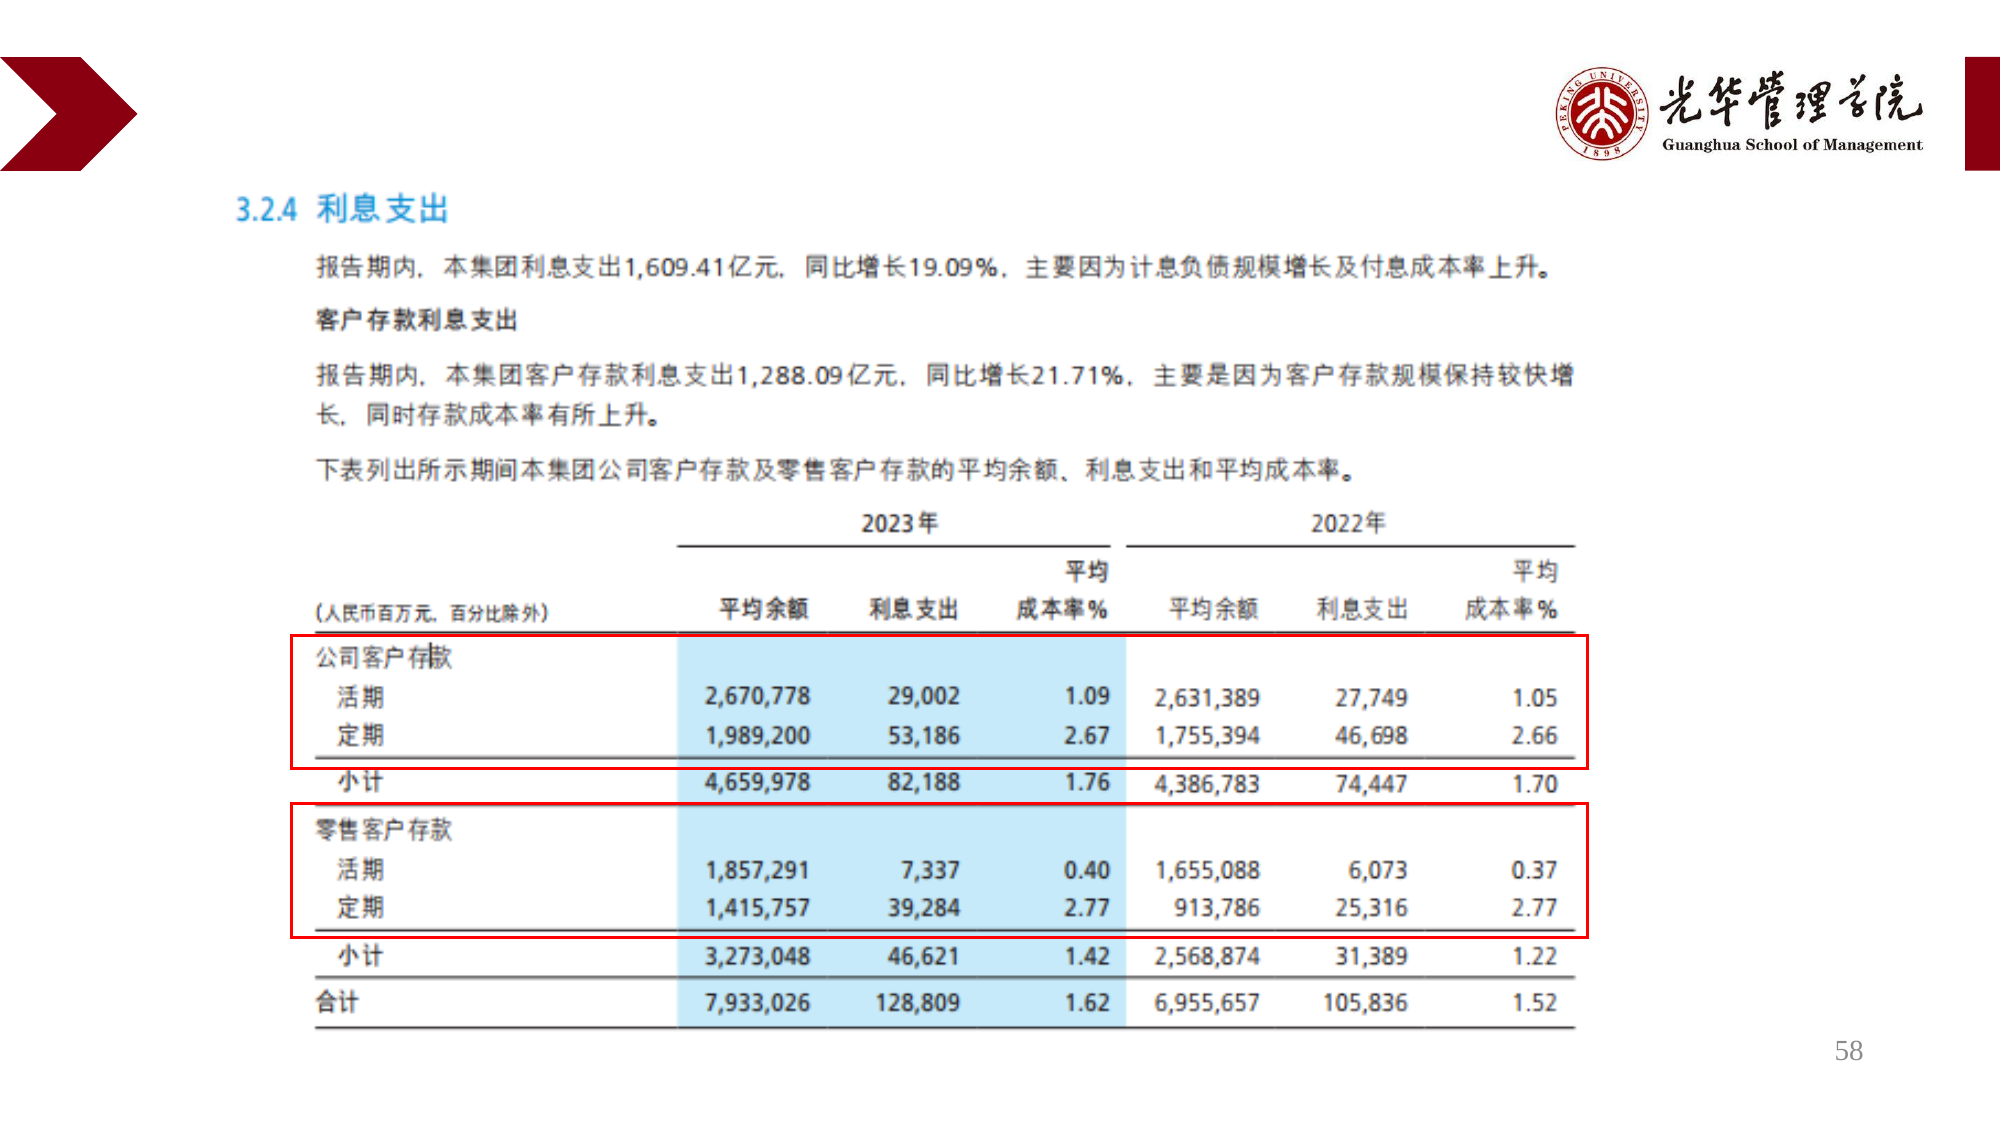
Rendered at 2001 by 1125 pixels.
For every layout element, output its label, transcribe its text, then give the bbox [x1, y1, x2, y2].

picture [212, 27, 1965, 1058]
slide_number 58 [1429, 1018, 1880, 1079]
